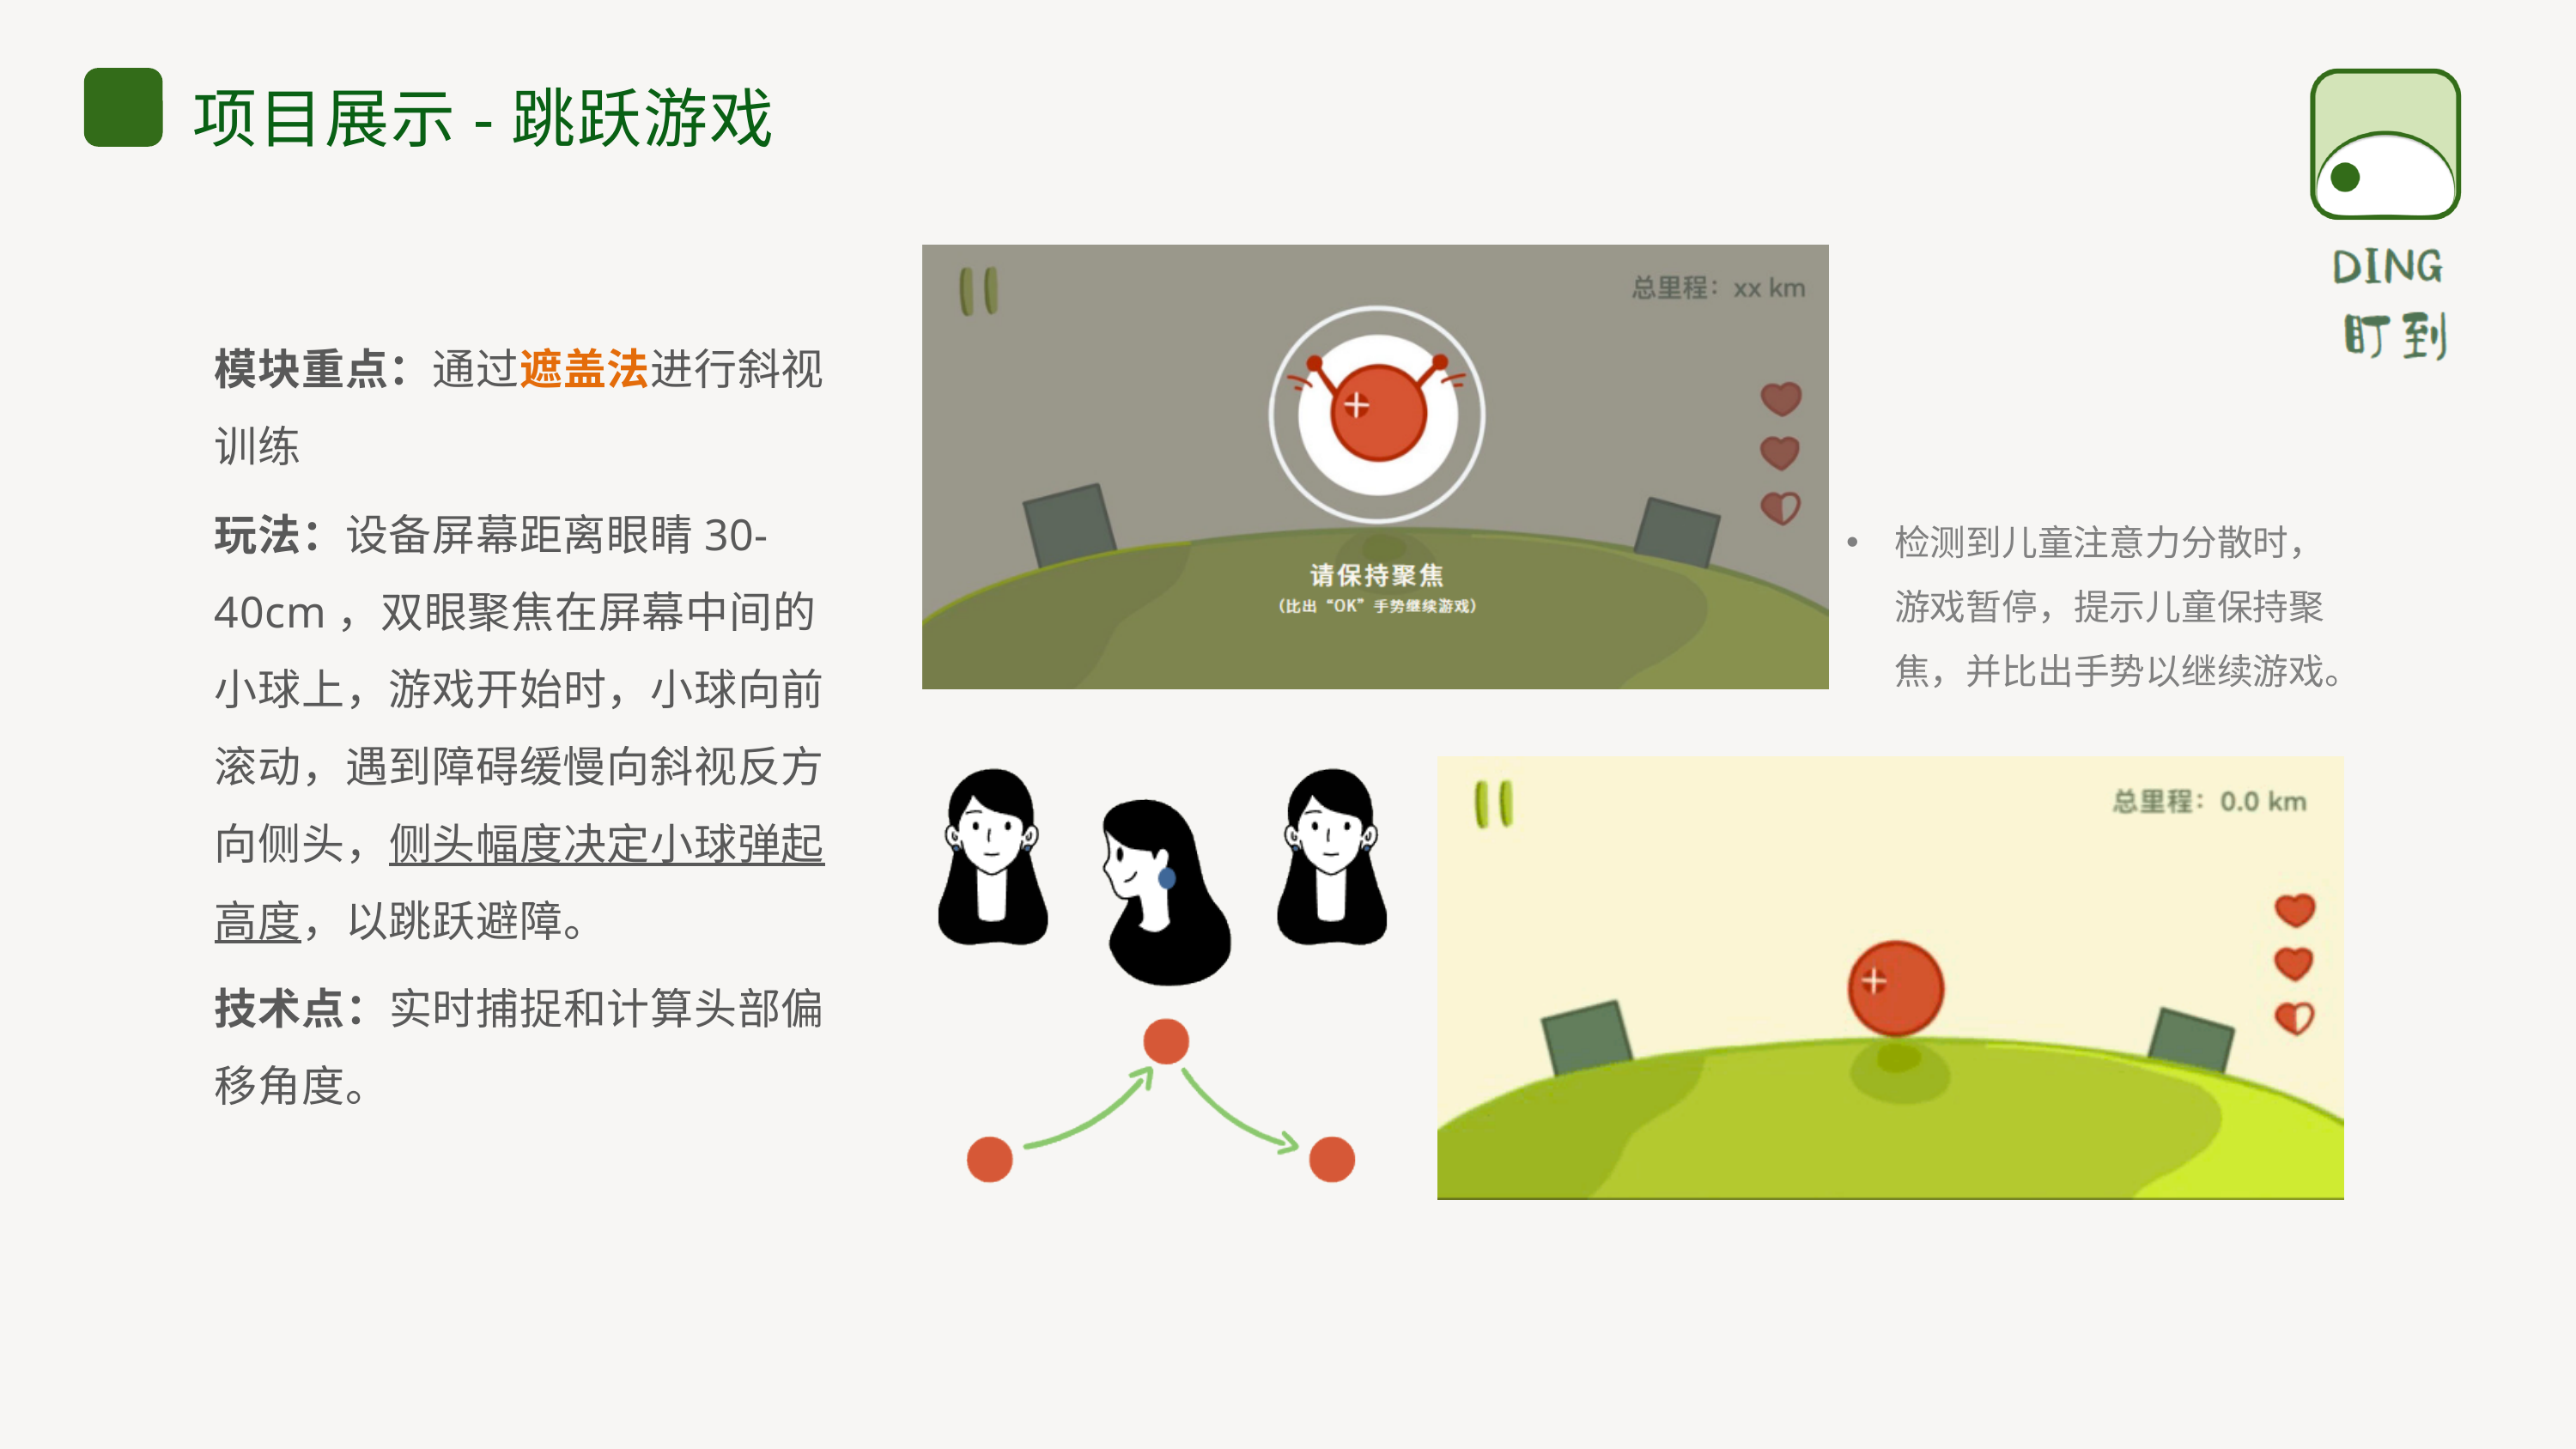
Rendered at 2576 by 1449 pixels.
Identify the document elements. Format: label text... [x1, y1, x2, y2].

picture [922, 245, 1829, 689]
picture [2283, 55, 2484, 378]
text_box [83, 68, 163, 147]
text_box 项目展示-跳跃游戏 [192, 37, 1008, 155]
picture [908, 726, 1410, 1216]
text_box 模块重点：通过遮盖法进行斜视训练 玩法：设备屏幕距离眼睛30-40cm，双眼聚焦在屏幕中间的小球上，游戏开始时，小球向前滚动，遇到障碍缓慢向斜视反方向侧头，侧头幅度决定小球弹起高度，以跳跃避障。 技术点：实时捕捉和计算头部偏移角度。 [214, 316, 854, 1111]
text_box 检测到儿童注意力分散时，游戏暂停，提示儿童保持聚焦，并比出手势以继续游戏。 [1846, 499, 2338, 724]
picture [1437, 756, 2344, 1201]
